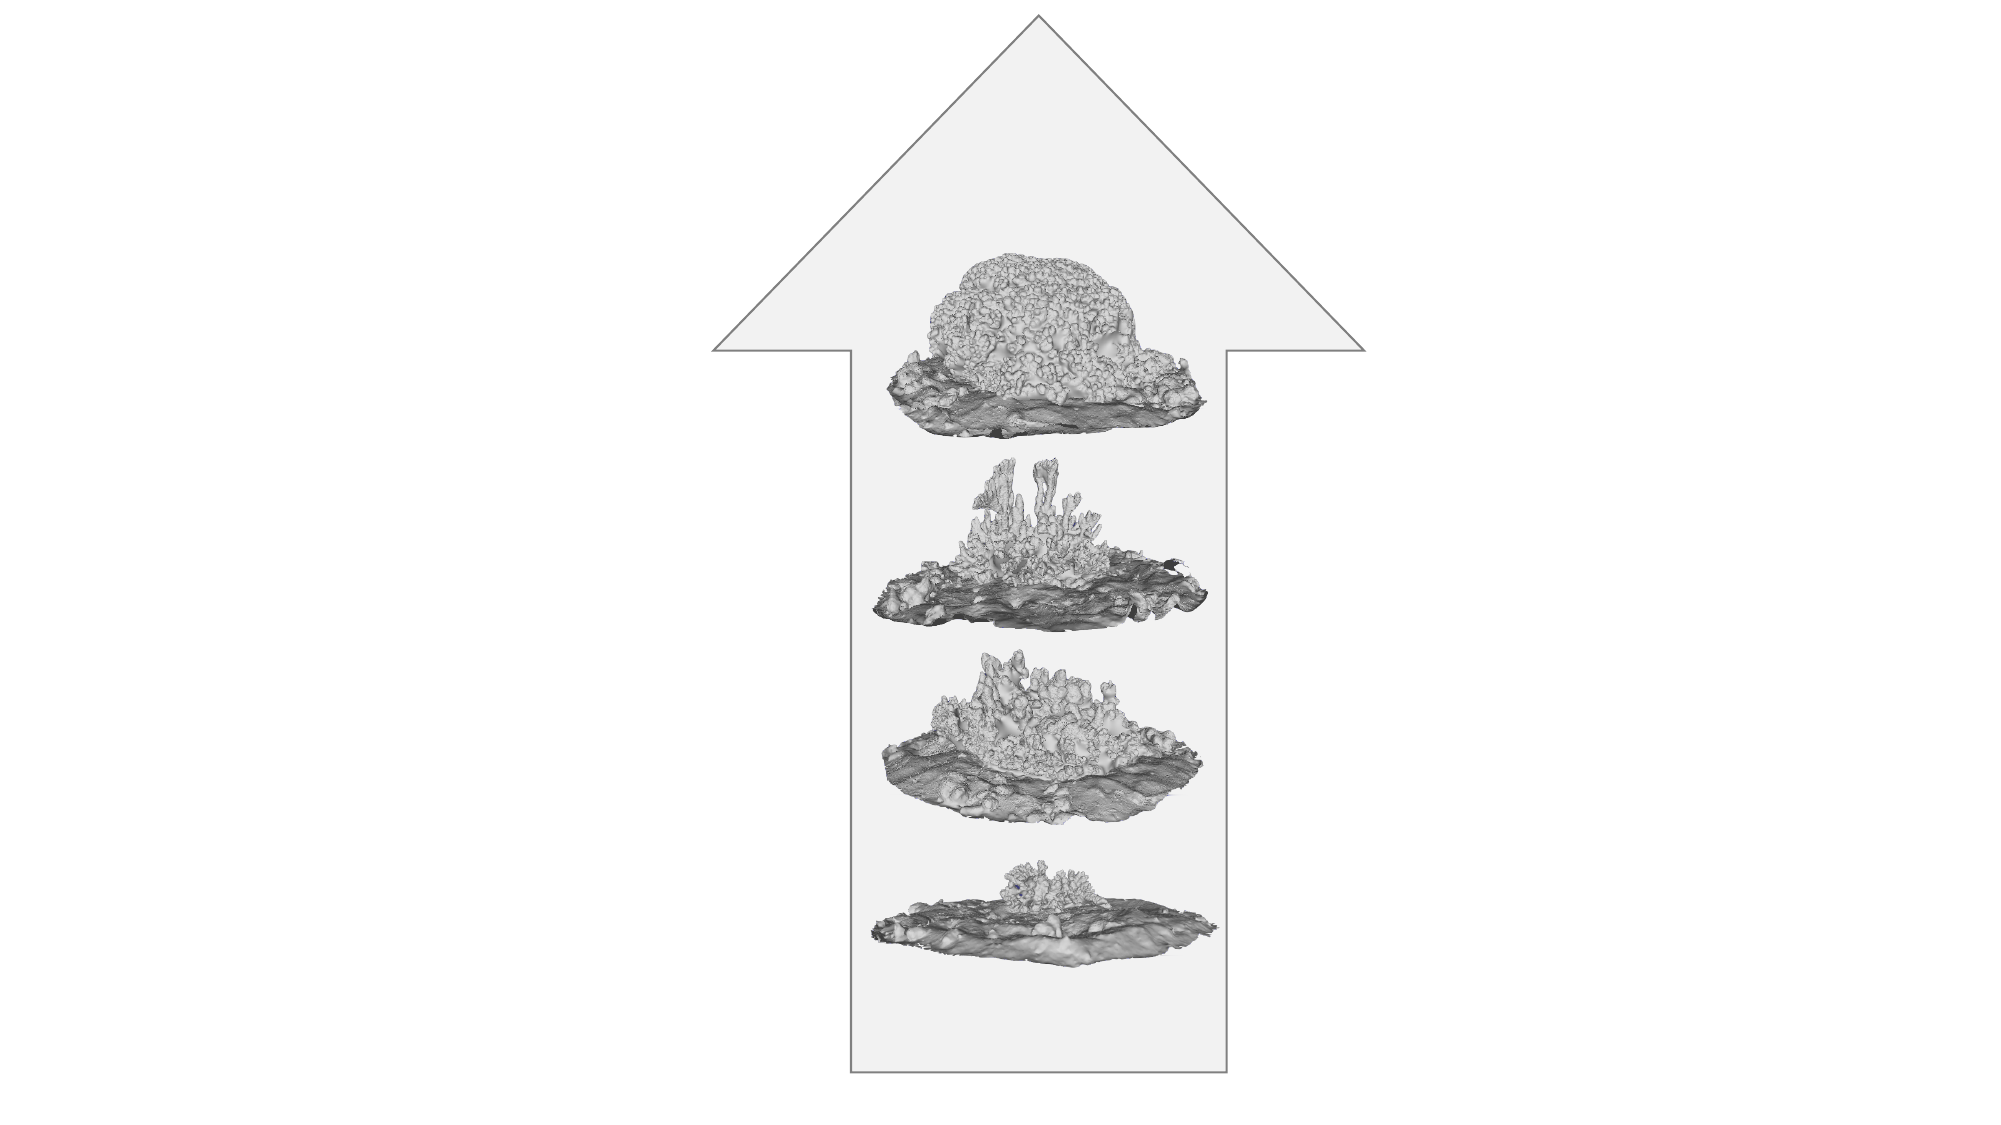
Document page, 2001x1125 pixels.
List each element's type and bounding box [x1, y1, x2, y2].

text_box [849, 919, 1228, 1074]
picture [844, 229, 1230, 1032]
text_box [711, 14, 1367, 586]
